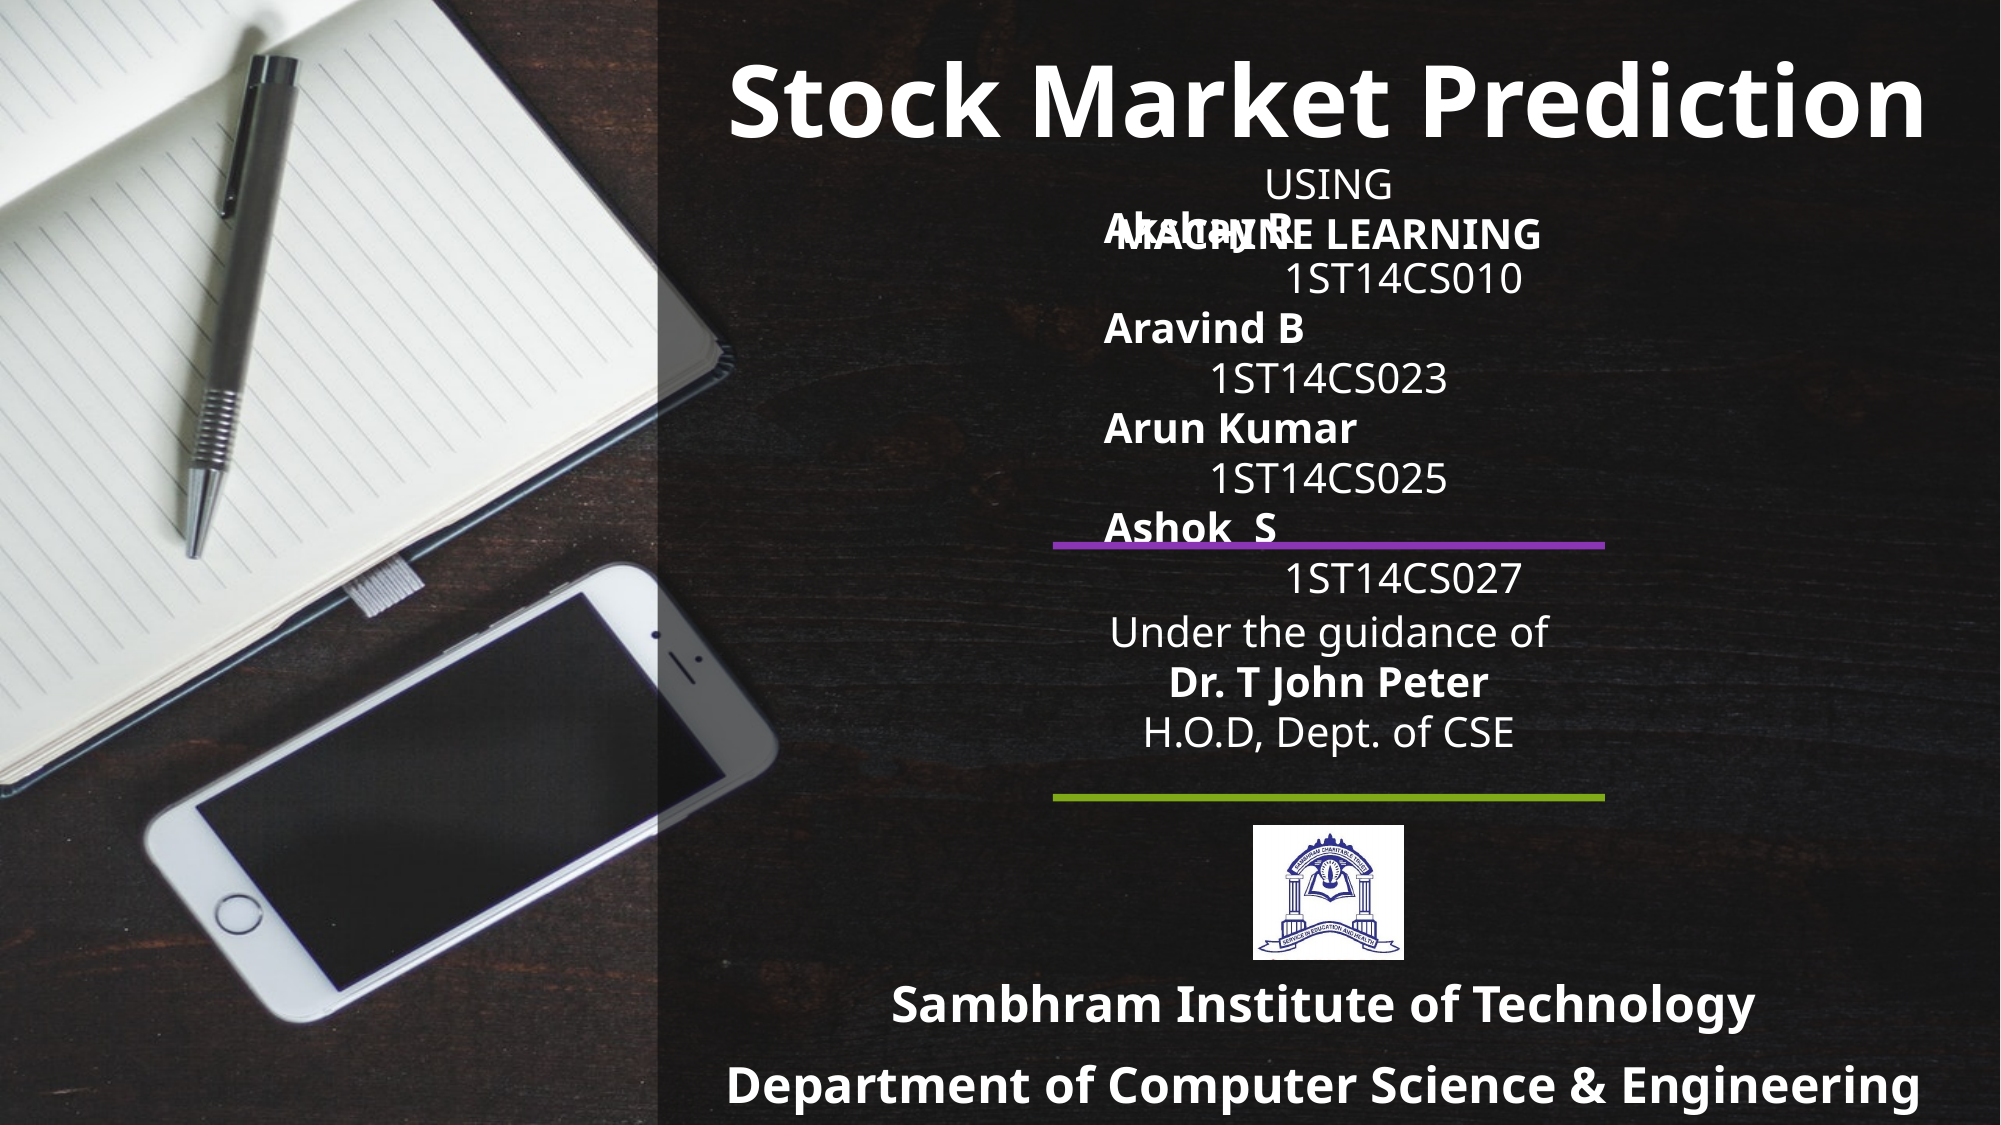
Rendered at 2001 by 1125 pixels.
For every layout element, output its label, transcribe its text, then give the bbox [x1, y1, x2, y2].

text_box [1051, 792, 1606, 803]
text_box Sambhram Institute of Technology Department of Computer Science & Engineering [604, 965, 2000, 1125]
picture [1253, 825, 1405, 960]
text_box [1051, 540, 1606, 551]
picture [0, 0, 656, 1125]
text_box Stock Market Prediction USING MACHINE LEARNING [657, 30, 2000, 266]
text_box Akshay R 1ST14CS010 Aravind B 1ST14CS023 Arun Kumar 1ST14CS025 Ashok S 1ST14CS027 [1051, 297, 1606, 540]
text_box Under the guidance of Dr. T John Peter H.O.D, Dept. of CSE [1051, 585, 1606, 776]
text_box [656, 0, 2000, 965]
text_box Akshay R 1ST14CS010 Aravind B 1ST14CS023 Arun Kumar 1ST14CS025 Ashok S 1ST14CS027 [1051, 551, 1606, 557]
